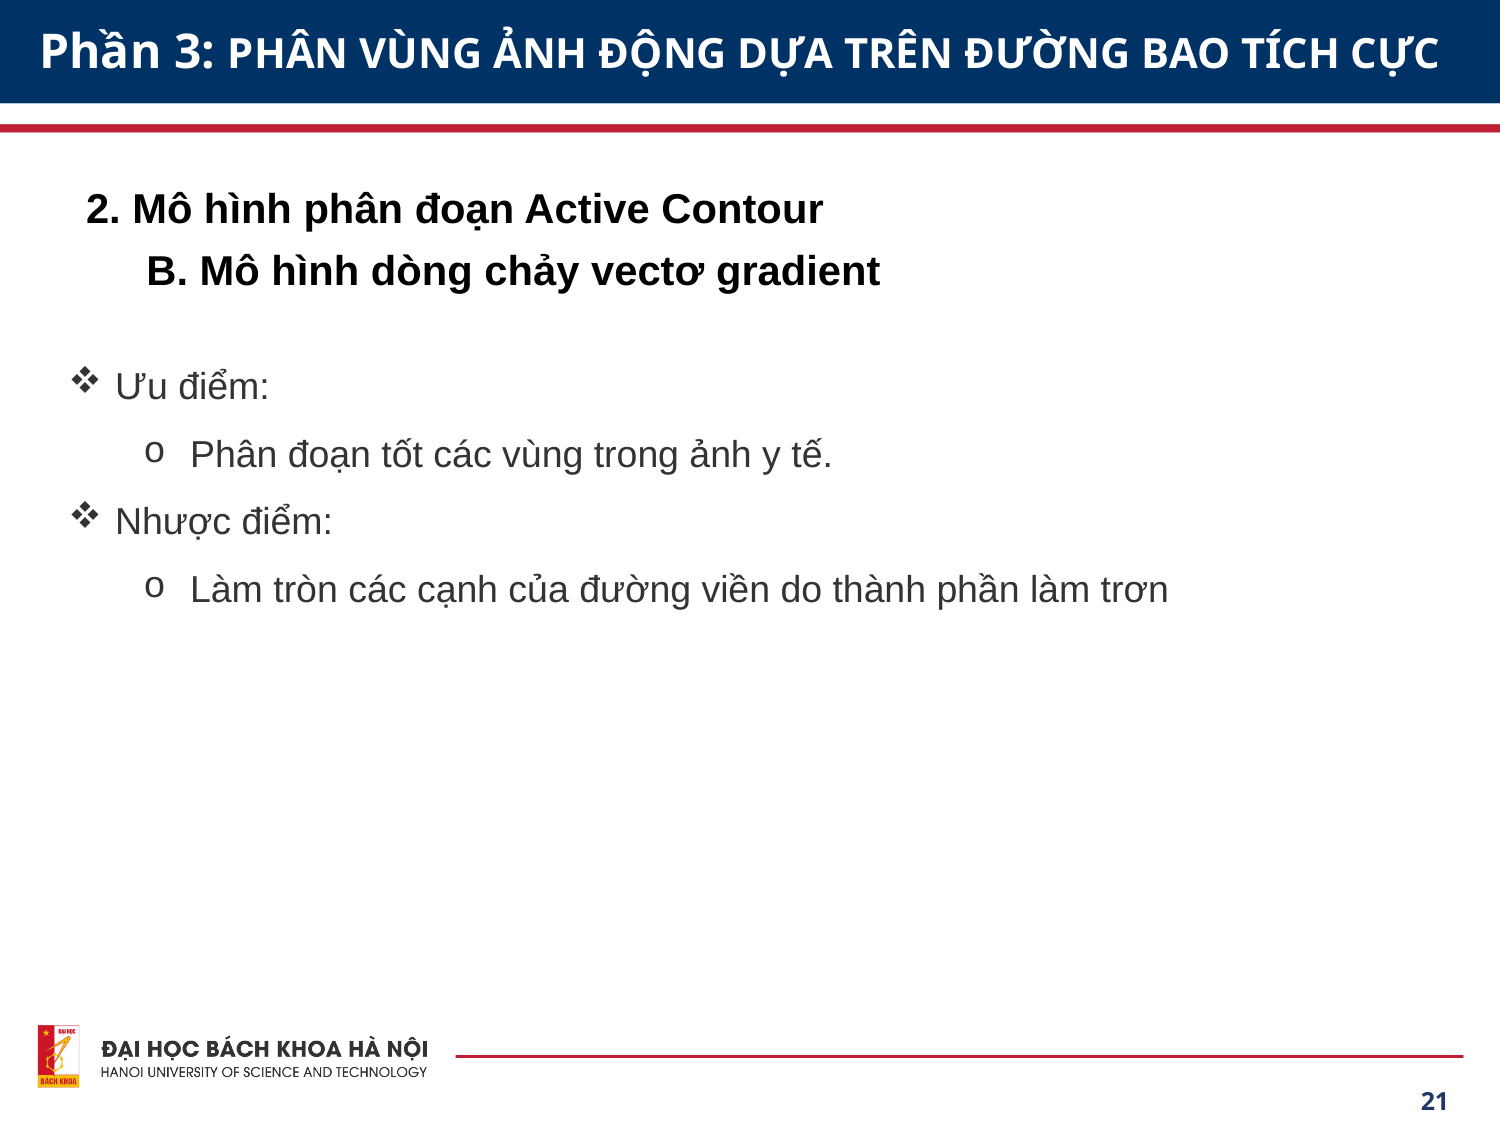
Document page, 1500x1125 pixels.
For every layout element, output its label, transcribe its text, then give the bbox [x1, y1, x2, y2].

text_box B. Mô hình dòng chảy vectơ gradient [131, 236, 925, 302]
text_box Phần 3: PHÂN VÙNG ẢNH ĐỘNG DỰA TRÊN ĐƯỜNG BAO TÍCH CỰC [24, 20, 1483, 95]
text_box Ưu điểm: Phân đoạn tốt các vùng trong ảnh y tế. Nhược điểm: Làm tròn các cạnh của đường viền do thành phần làm trơn [53, 332, 1406, 618]
picture [0, 0, 1500, 1125]
text_box 2. Mô hình phân đoạn Active Contour [71, 174, 864, 240]
slide_number 21 [1126, 1078, 1464, 1125]
